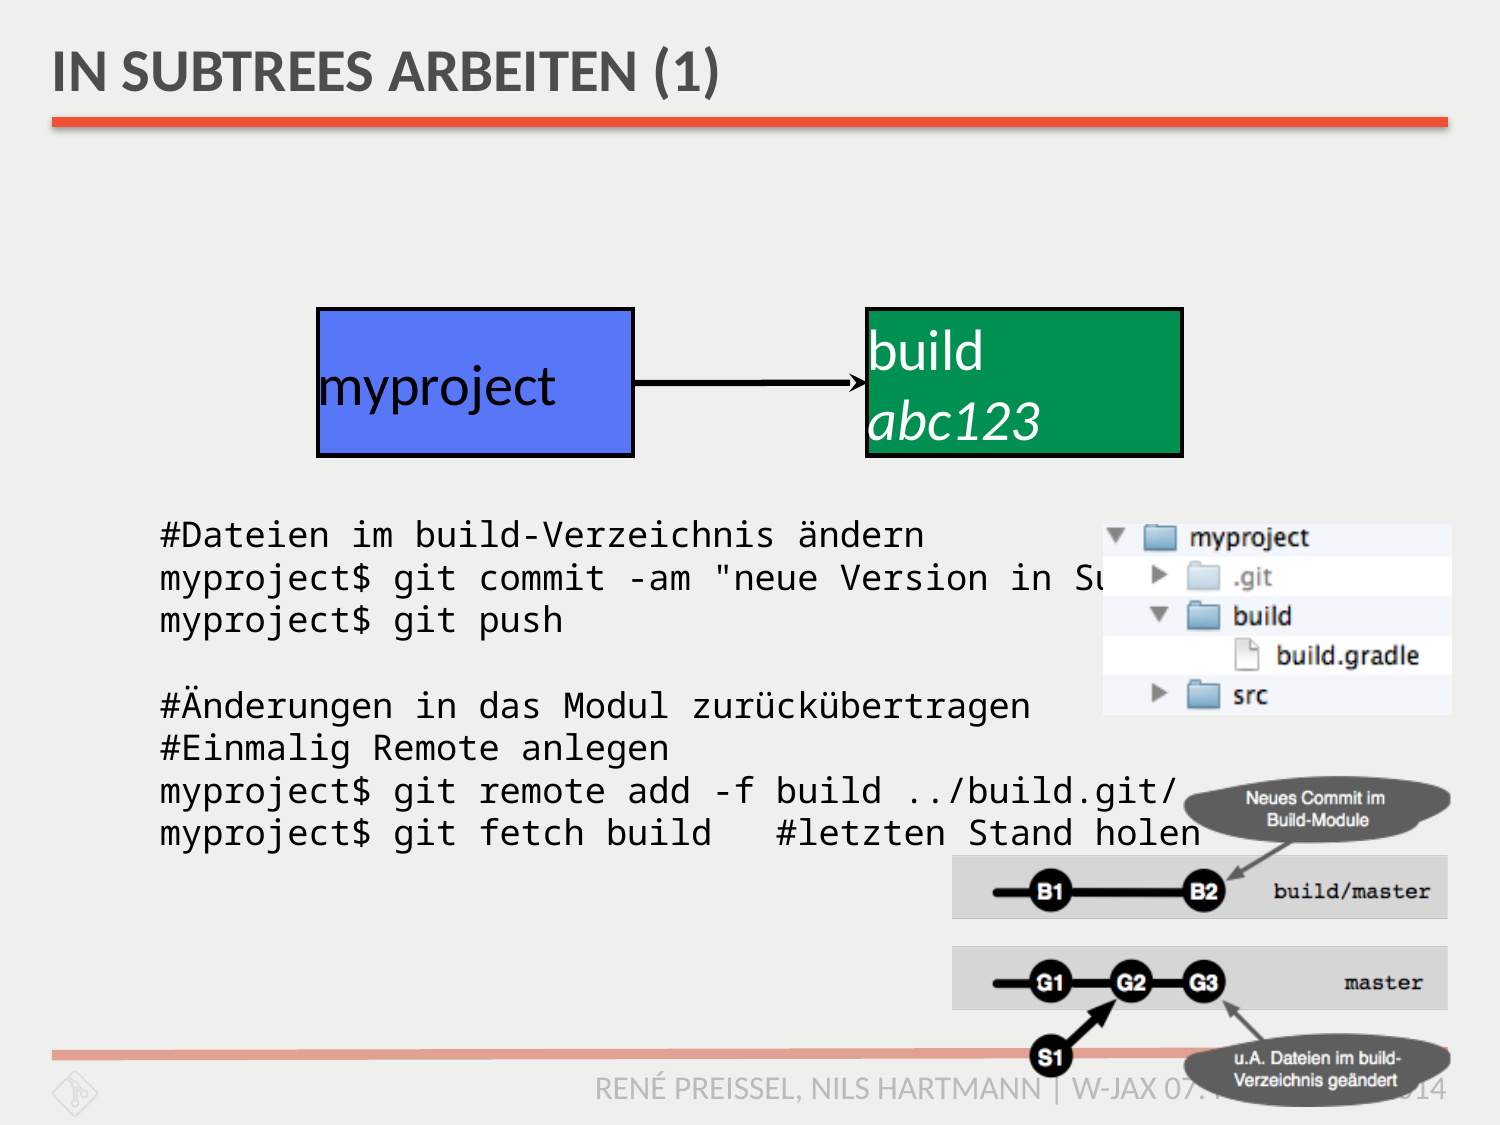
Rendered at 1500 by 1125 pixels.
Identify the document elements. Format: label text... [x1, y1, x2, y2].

title IN SUBTREES ARBEITEN (1) [51, 30, 1449, 104]
picture [951, 772, 1452, 1107]
text_box #Dateien im build-Verzeichnis ändern myproject$ git commit -am "neue Version in Subtree" myproject$ git push #Änderungen in das Modul zurückübertragen #Einmalig Remote anlegen myproject$ git remote add -f build ../build.git/ myproject$ git fetch build #letzten Stand holen [78, 506, 1420, 859]
picture [1102, 524, 1452, 715]
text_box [317, 308, 1183, 456]
